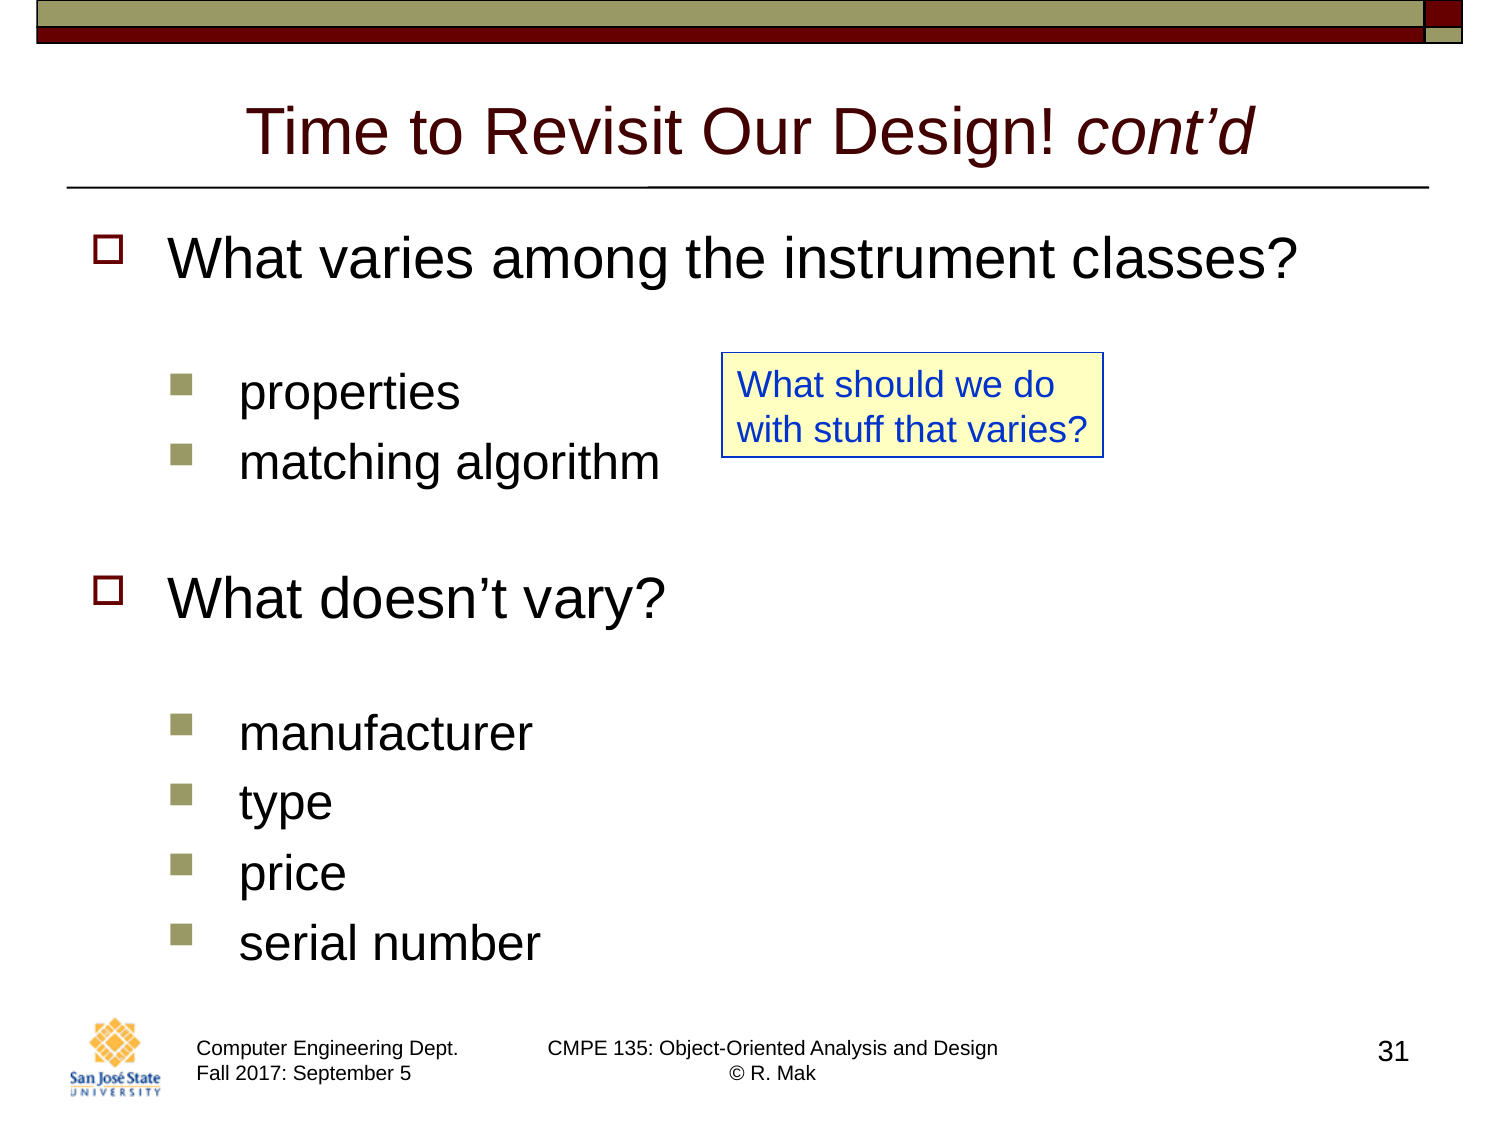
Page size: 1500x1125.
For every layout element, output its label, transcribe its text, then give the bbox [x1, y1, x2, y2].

picture [60, 1012, 166, 1112]
slide_number 31 [1335, 1025, 1425, 1100]
title Time to Revisit Our Design! cont’d [75, 67, 1425, 175]
list What varies among the instrument classes? properties matching algorithm What doesn’t vary? manufacturer type price serial number [75, 212, 1425, 1006]
text_box What should we do with stuff that varies? [722, 352, 1103, 458]
